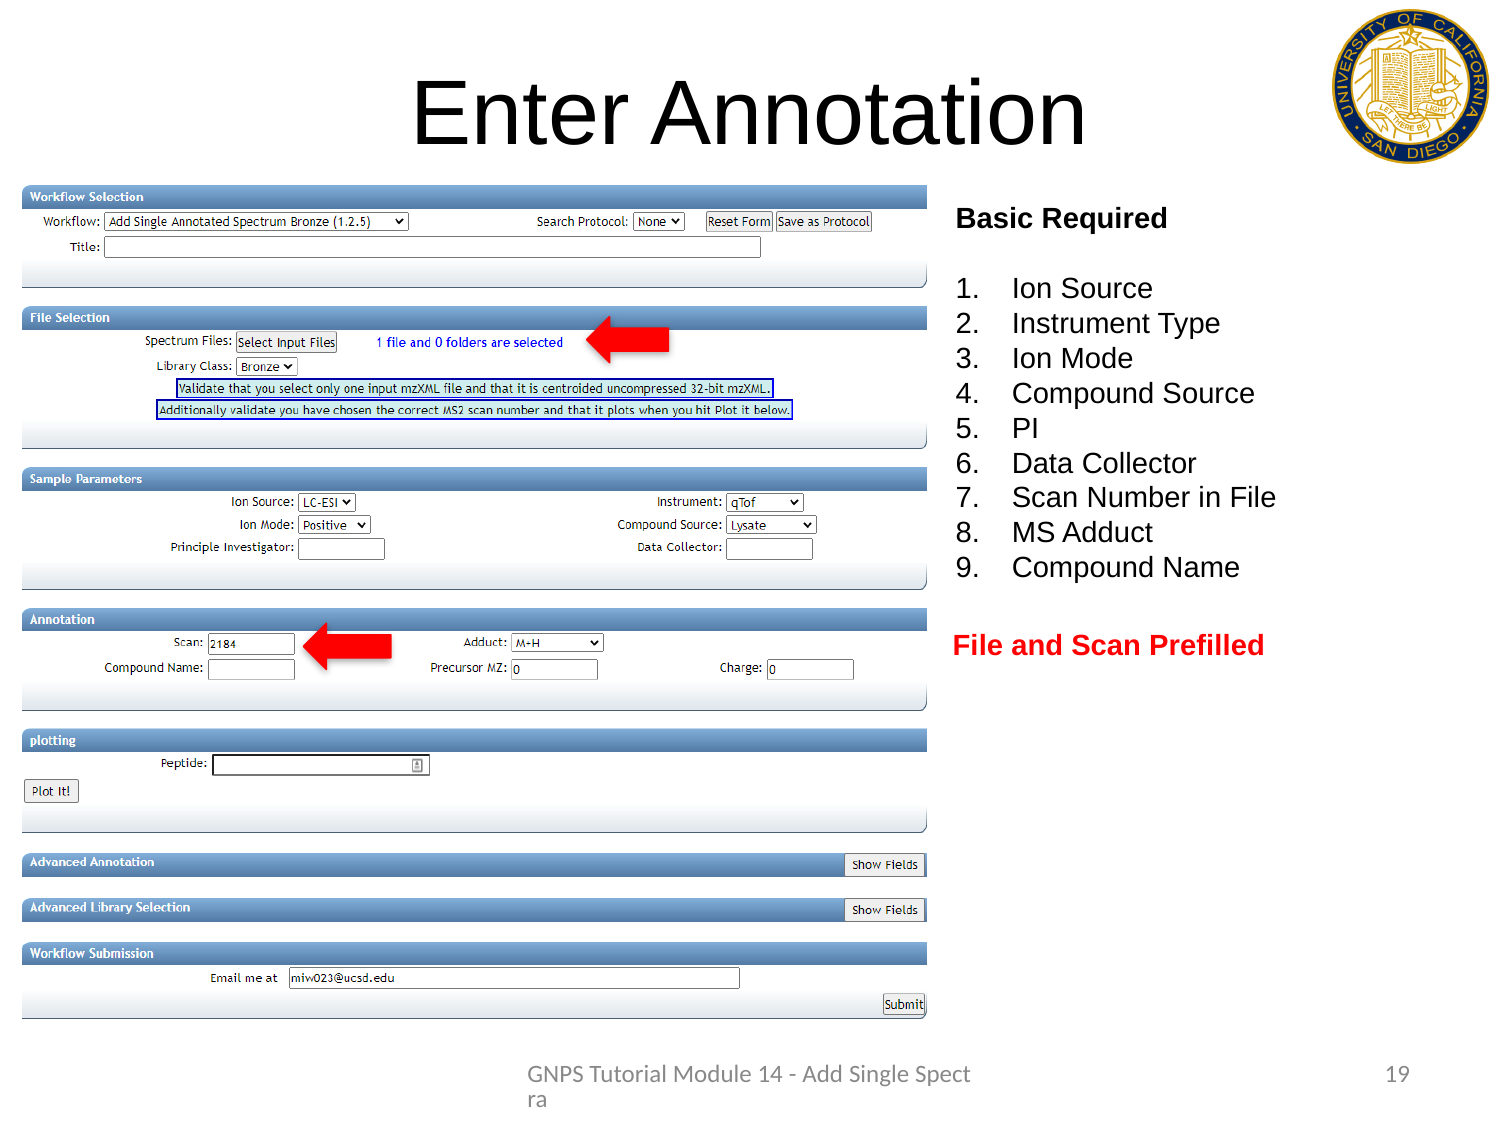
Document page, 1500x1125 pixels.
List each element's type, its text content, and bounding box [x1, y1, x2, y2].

text_box Enter Annotation [74, 45, 1425, 233]
slide_number 19 [1074, 1042, 1425, 1103]
picture [1279, 7, 1500, 165]
picture [16, 182, 941, 1028]
footer GNPS Tutorial Module 14 - Add Single Spectra [512, 1042, 988, 1103]
text_box File and Scan Prefilled [945, 618, 1281, 669]
text_box Basic Required Ion Source Instrument Type Ion Mode Compound Source PI Data Collector Scan Number in File MS Adduct Compound Name [945, 191, 1292, 592]
